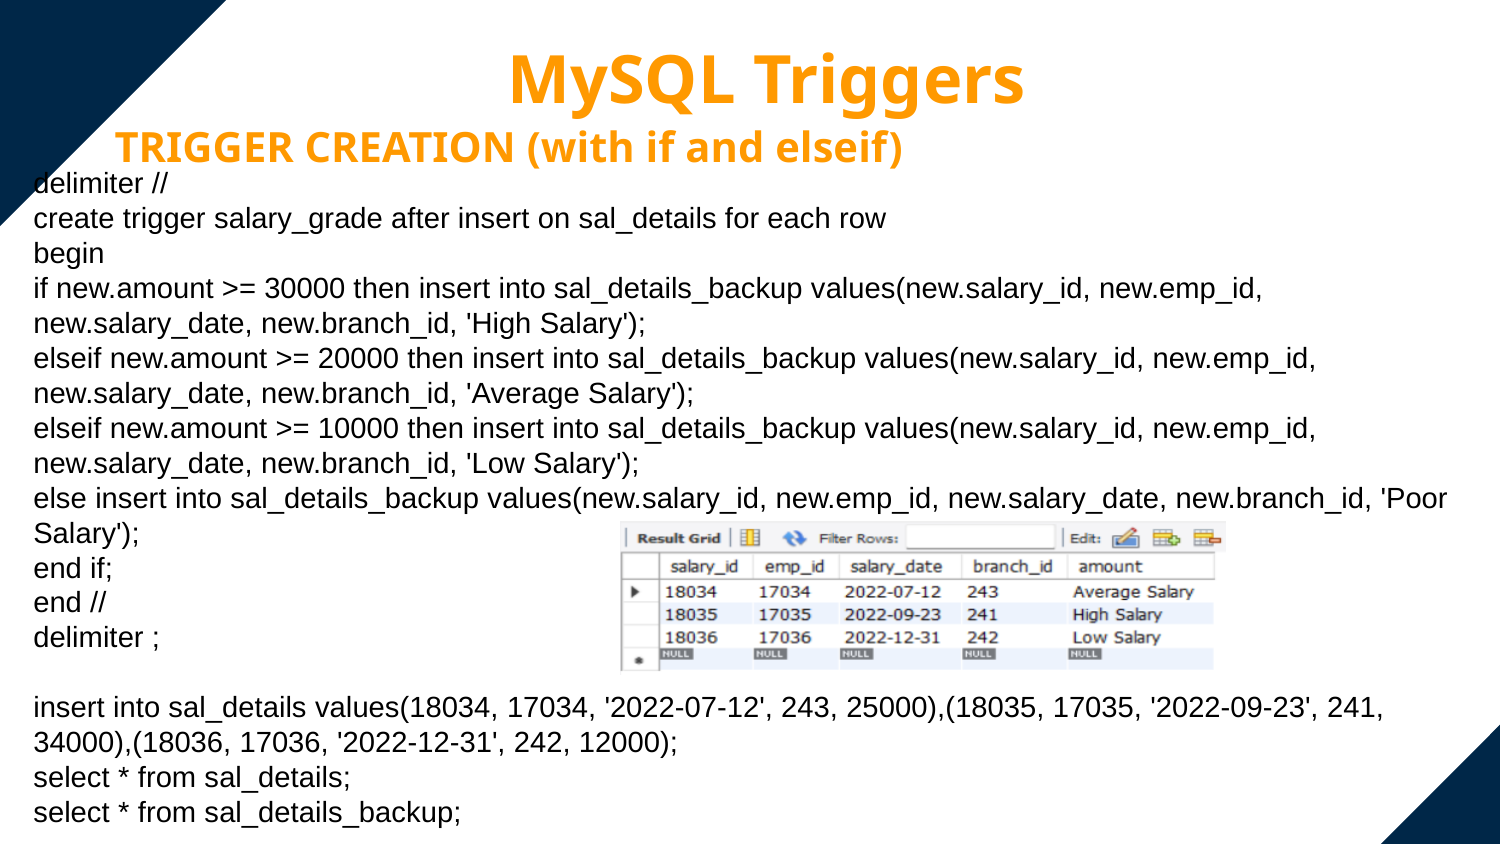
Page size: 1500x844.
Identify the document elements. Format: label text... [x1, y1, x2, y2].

text_box [1377, 721, 1500, 844]
text_box TRIGGER CREATION (with if and elseif) [99, 112, 1211, 156]
picture [619, 521, 1226, 675]
text_box delimiter // create trigger salary_grade after insert on sal_details for each row begin if new.amount >= 30000 then insert into sal_details_backup values(new.salary_id, new.emp_id, new.salary_date, new.branch_id, 'High Salary'); elseif new.amount >= 20000 then insert into sal_details_backup values(new.salary_id, new.emp_id, new.salary_date, new.branch_id, 'Average Salary'); elseif new.amount >= 10000 then insert into sal_details_backup values(new.salary_id, new.emp_id, new.salary_date, new.branch_id, 'Low Salary'); else insert into sal_details_backup values(new.salary_id, new.emp_id, new.salary_date, new.branch_id, 'Poor Salary'); end if; end // delimiter ; insert into sal_details values(18034, 17034, '2022-07-12', 243, 25000),(18035, 17035, '2022-09-23', 241, 34000),(18036, 17036, '2022-12-31', 242, 12000); select * from sal_details; select * from sal_details_backup; [18, 156, 1485, 836]
text_box [0, 0, 229, 229]
text_box MySQL Triggers [308, 29, 1226, 124]
